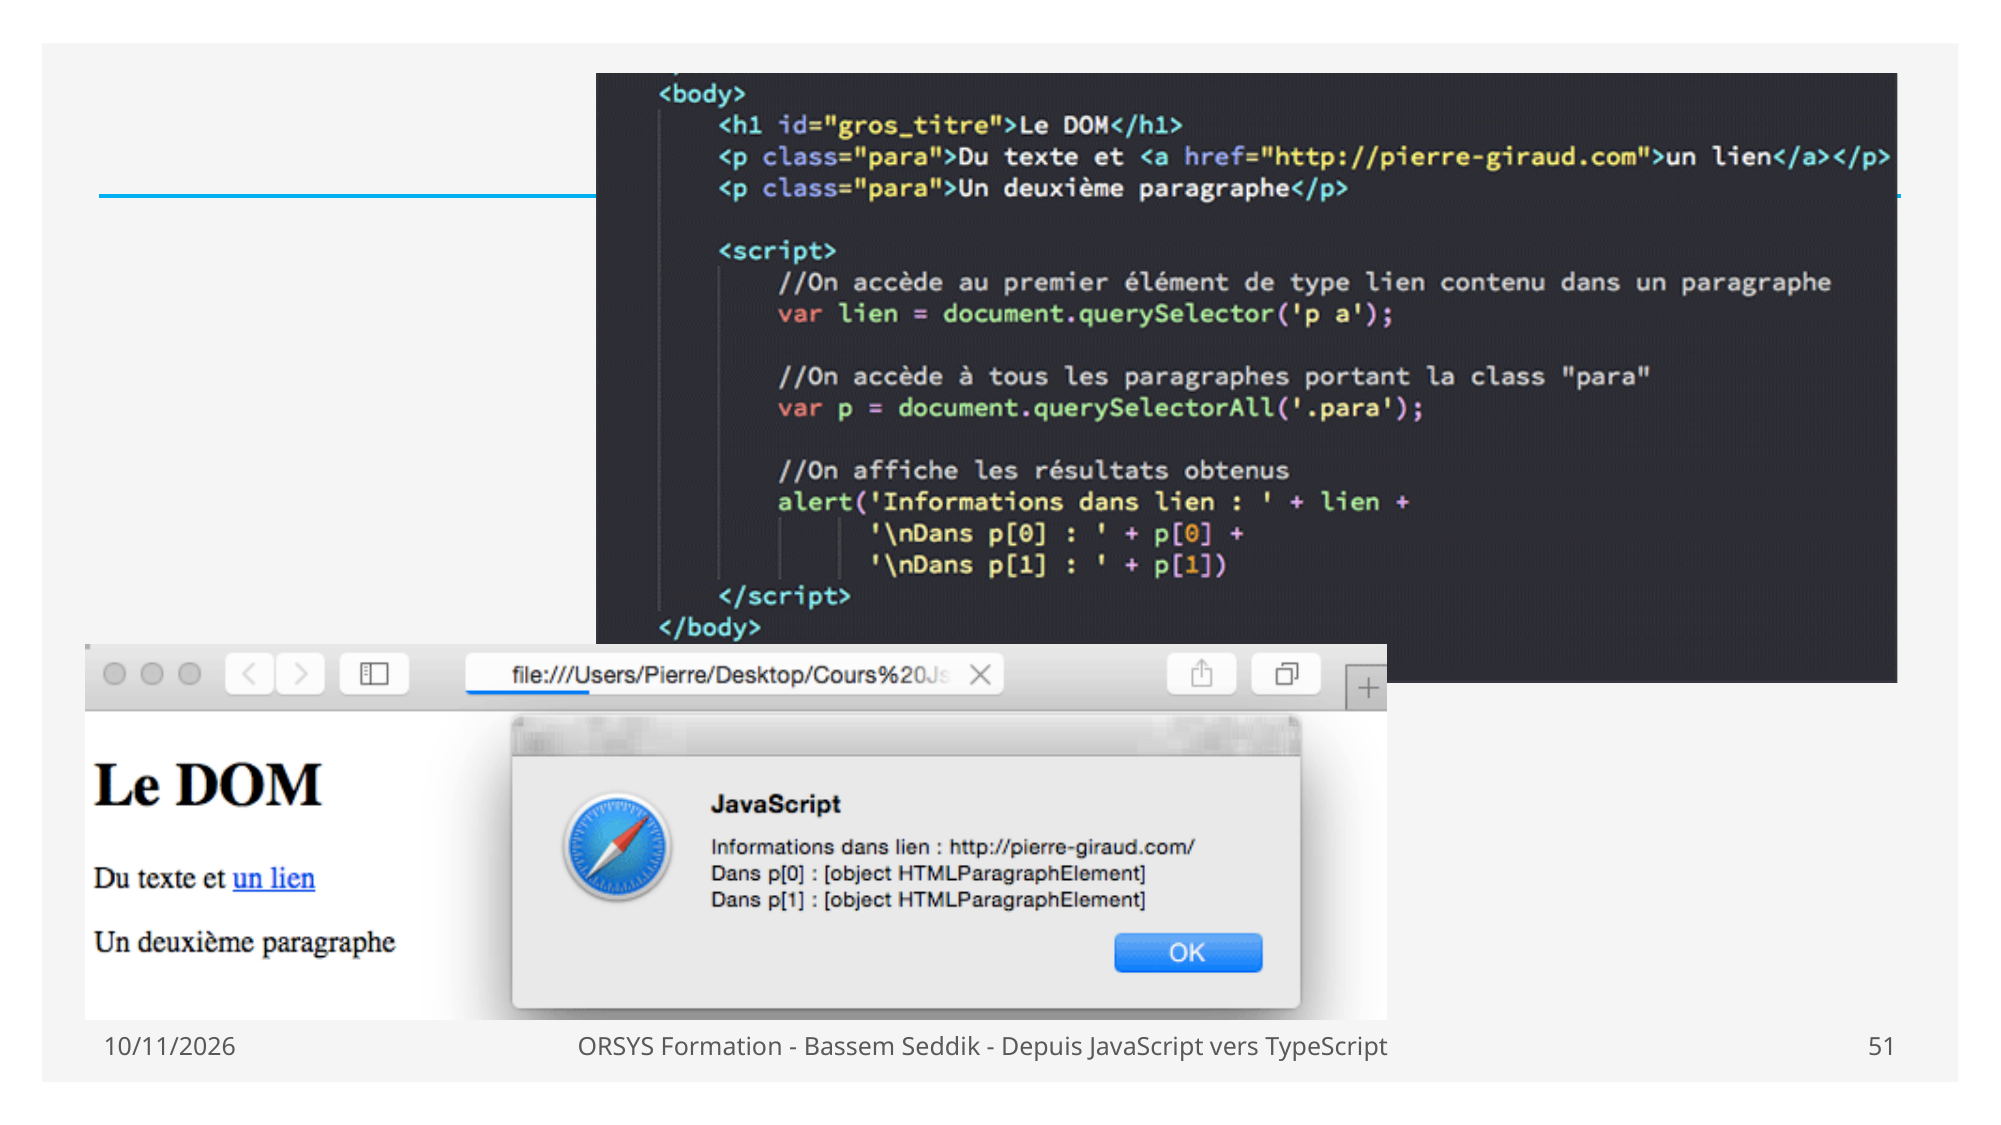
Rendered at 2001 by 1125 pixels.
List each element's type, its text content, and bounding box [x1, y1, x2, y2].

footer ORSYS Formation - Bassem Seddik - Depuis JavaScript vers TypeScript [340, 1017, 1626, 1078]
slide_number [88, 1020, 340, 1078]
picture [85, 73, 1898, 1020]
slide_number 51 [1626, 1017, 1912, 1078]
